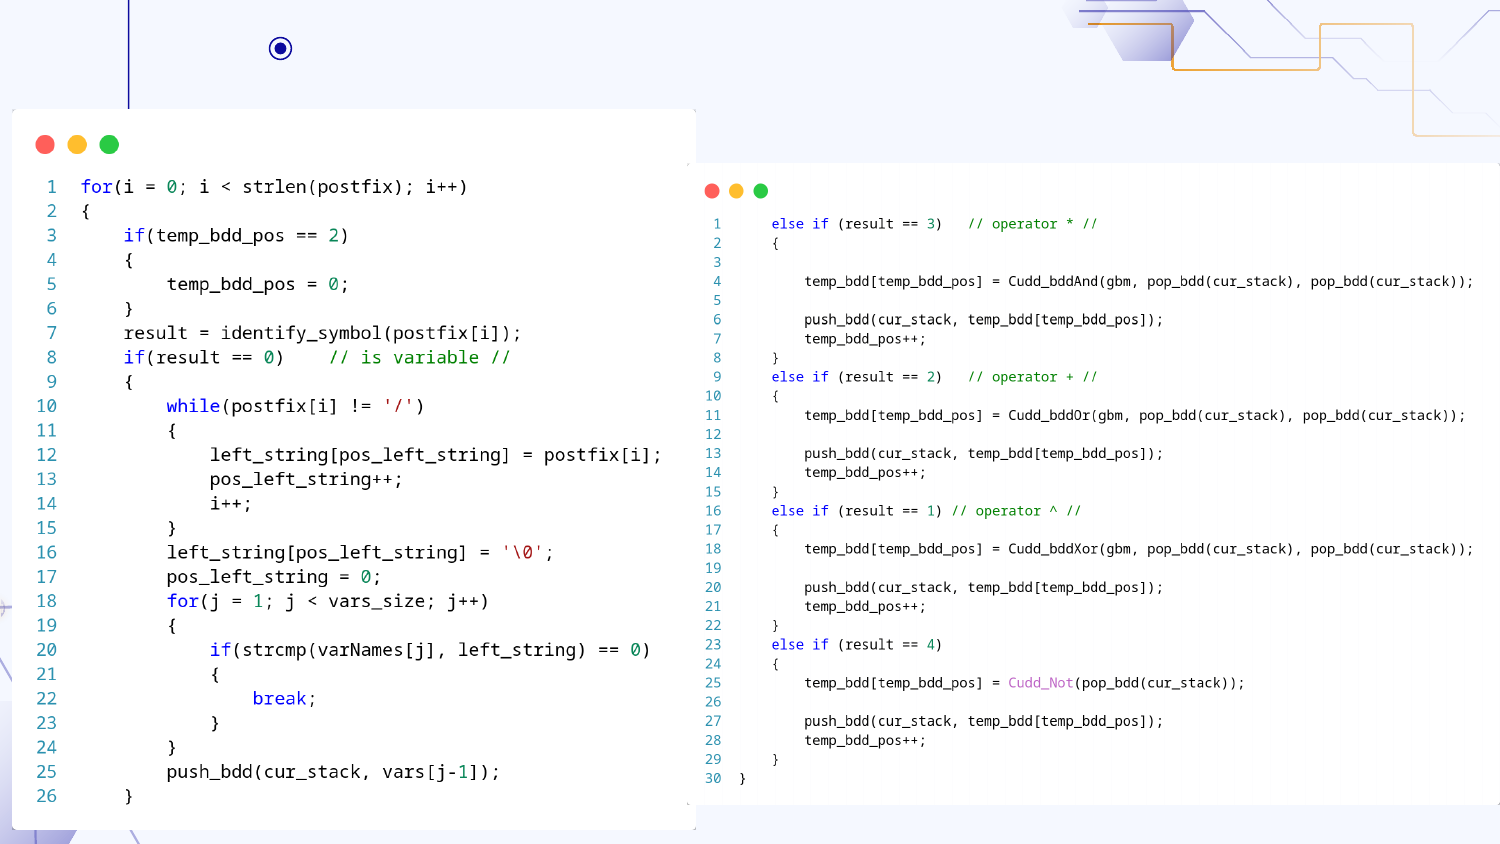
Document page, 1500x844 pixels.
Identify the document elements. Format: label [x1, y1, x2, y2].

picture [12, 109, 1500, 830]
